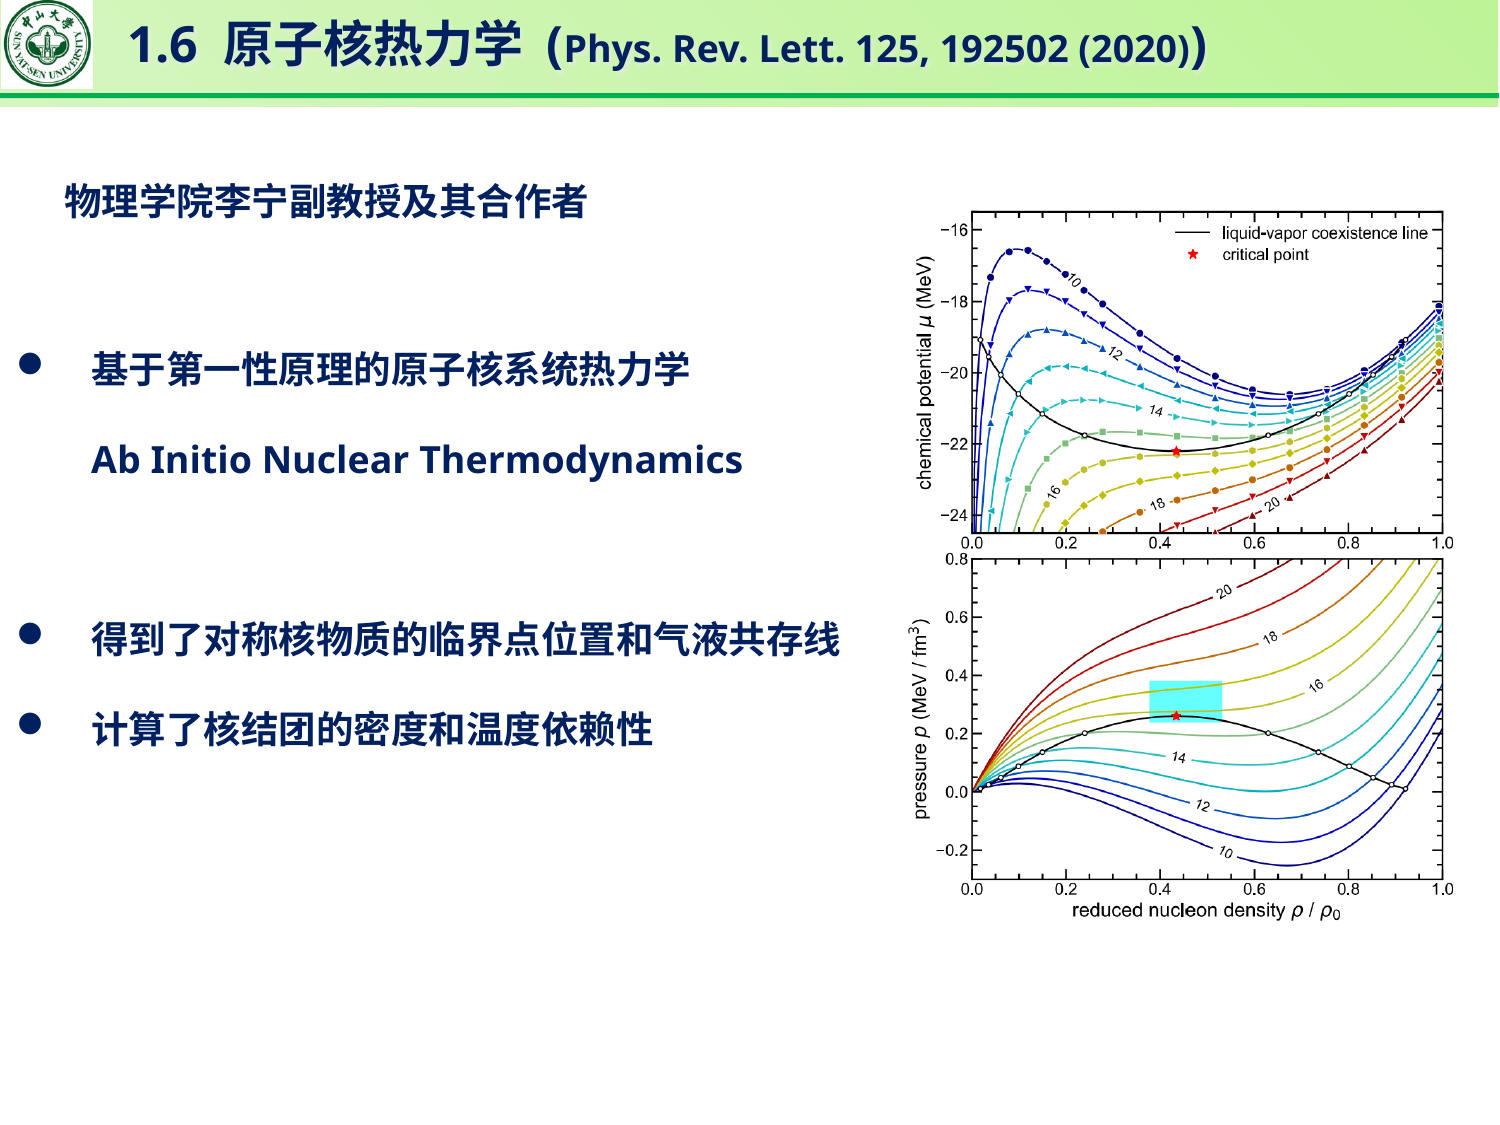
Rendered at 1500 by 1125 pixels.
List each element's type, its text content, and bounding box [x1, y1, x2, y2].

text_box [0, 0, 1499, 107]
picture [1, 0, 93, 89]
picture [869, 206, 1500, 937]
list 基于第一性原理的原子核系统热力学 Ab Initio Nuclear Thermodynamics 得到了对称核物质的临界点位置和气液共存线 计算了核结团的密度和温度依赖性 [0, 126, 925, 927]
text_box 物理学院李宁副教授及其合作者 [49, 125, 605, 231]
